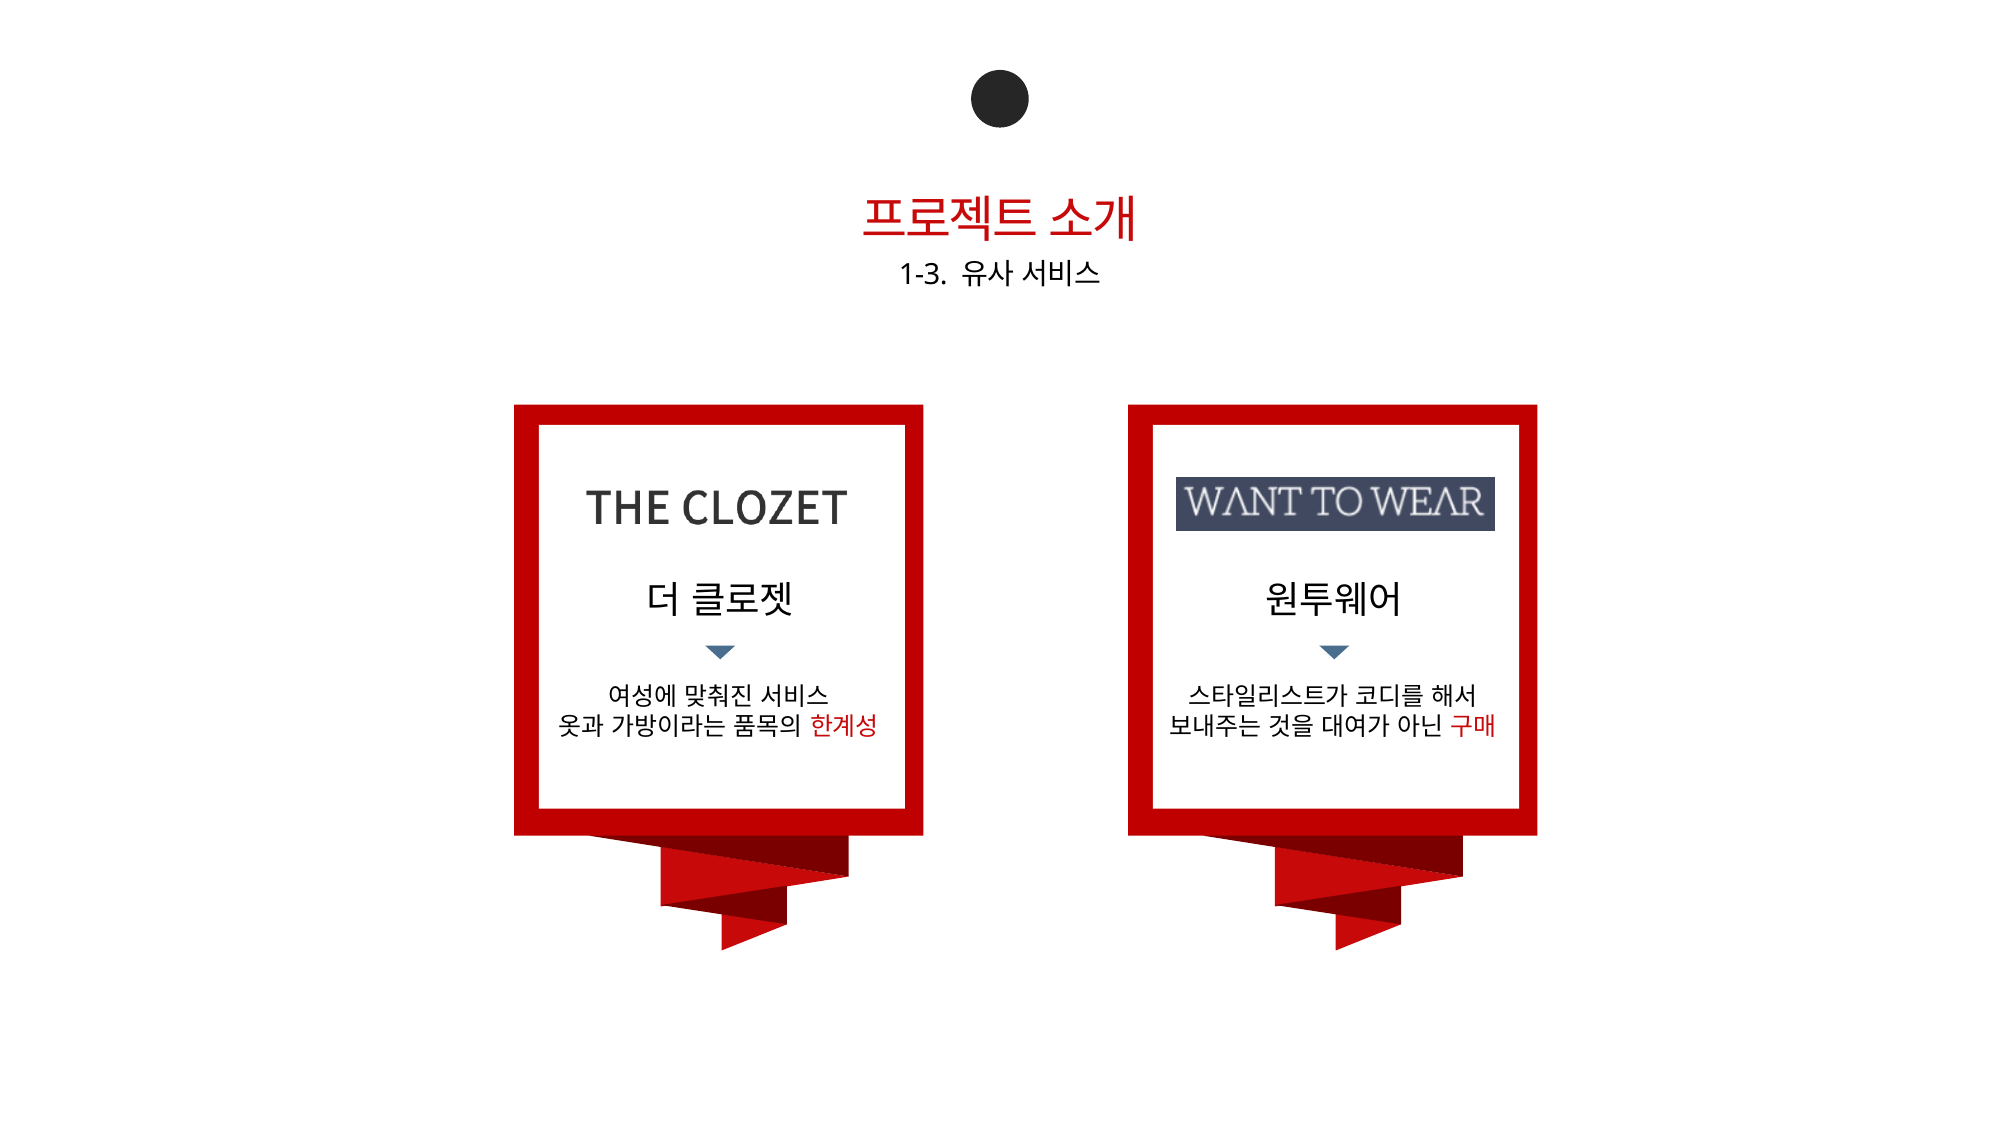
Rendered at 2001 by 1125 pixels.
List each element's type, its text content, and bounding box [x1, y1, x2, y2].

text_box [1152, 424, 1520, 810]
text_box 01 [973, 72, 1027, 121]
text_box [702, 644, 738, 661]
text_box [1274, 884, 1403, 926]
text_box 스타일리스트가 코디를 해서 보내주는 것을 대여가 아닌 구매 [1154, 672, 1512, 748]
text_box [538, 424, 906, 810]
text_box [1273, 848, 1461, 908]
text_box [590, 837, 850, 878]
picture [578, 481, 859, 533]
text_box [513, 404, 924, 837]
text_box [986, 68, 1014, 72]
text_box 1-3. 유사 서비스 [883, 237, 1117, 298]
picture [1176, 477, 1495, 531]
text_box 원투웨어 [1250, 568, 1419, 629]
text_box [980, 121, 1020, 129]
text_box [1204, 837, 1464, 878]
text_box 여성에 맞춰진 서비스 옷과 가방이라는 품목의 한계성 [544, 672, 894, 748]
text_box [720, 916, 786, 953]
text_box [1334, 916, 1400, 953]
text_box [1127, 404, 1538, 837]
text_box 프로젝트 소개 [846, 161, 1154, 255]
text_box [1316, 644, 1353, 661]
text_box [660, 884, 789, 926]
text_box [659, 848, 847, 908]
text_box 더 클로젯 [631, 568, 810, 629]
